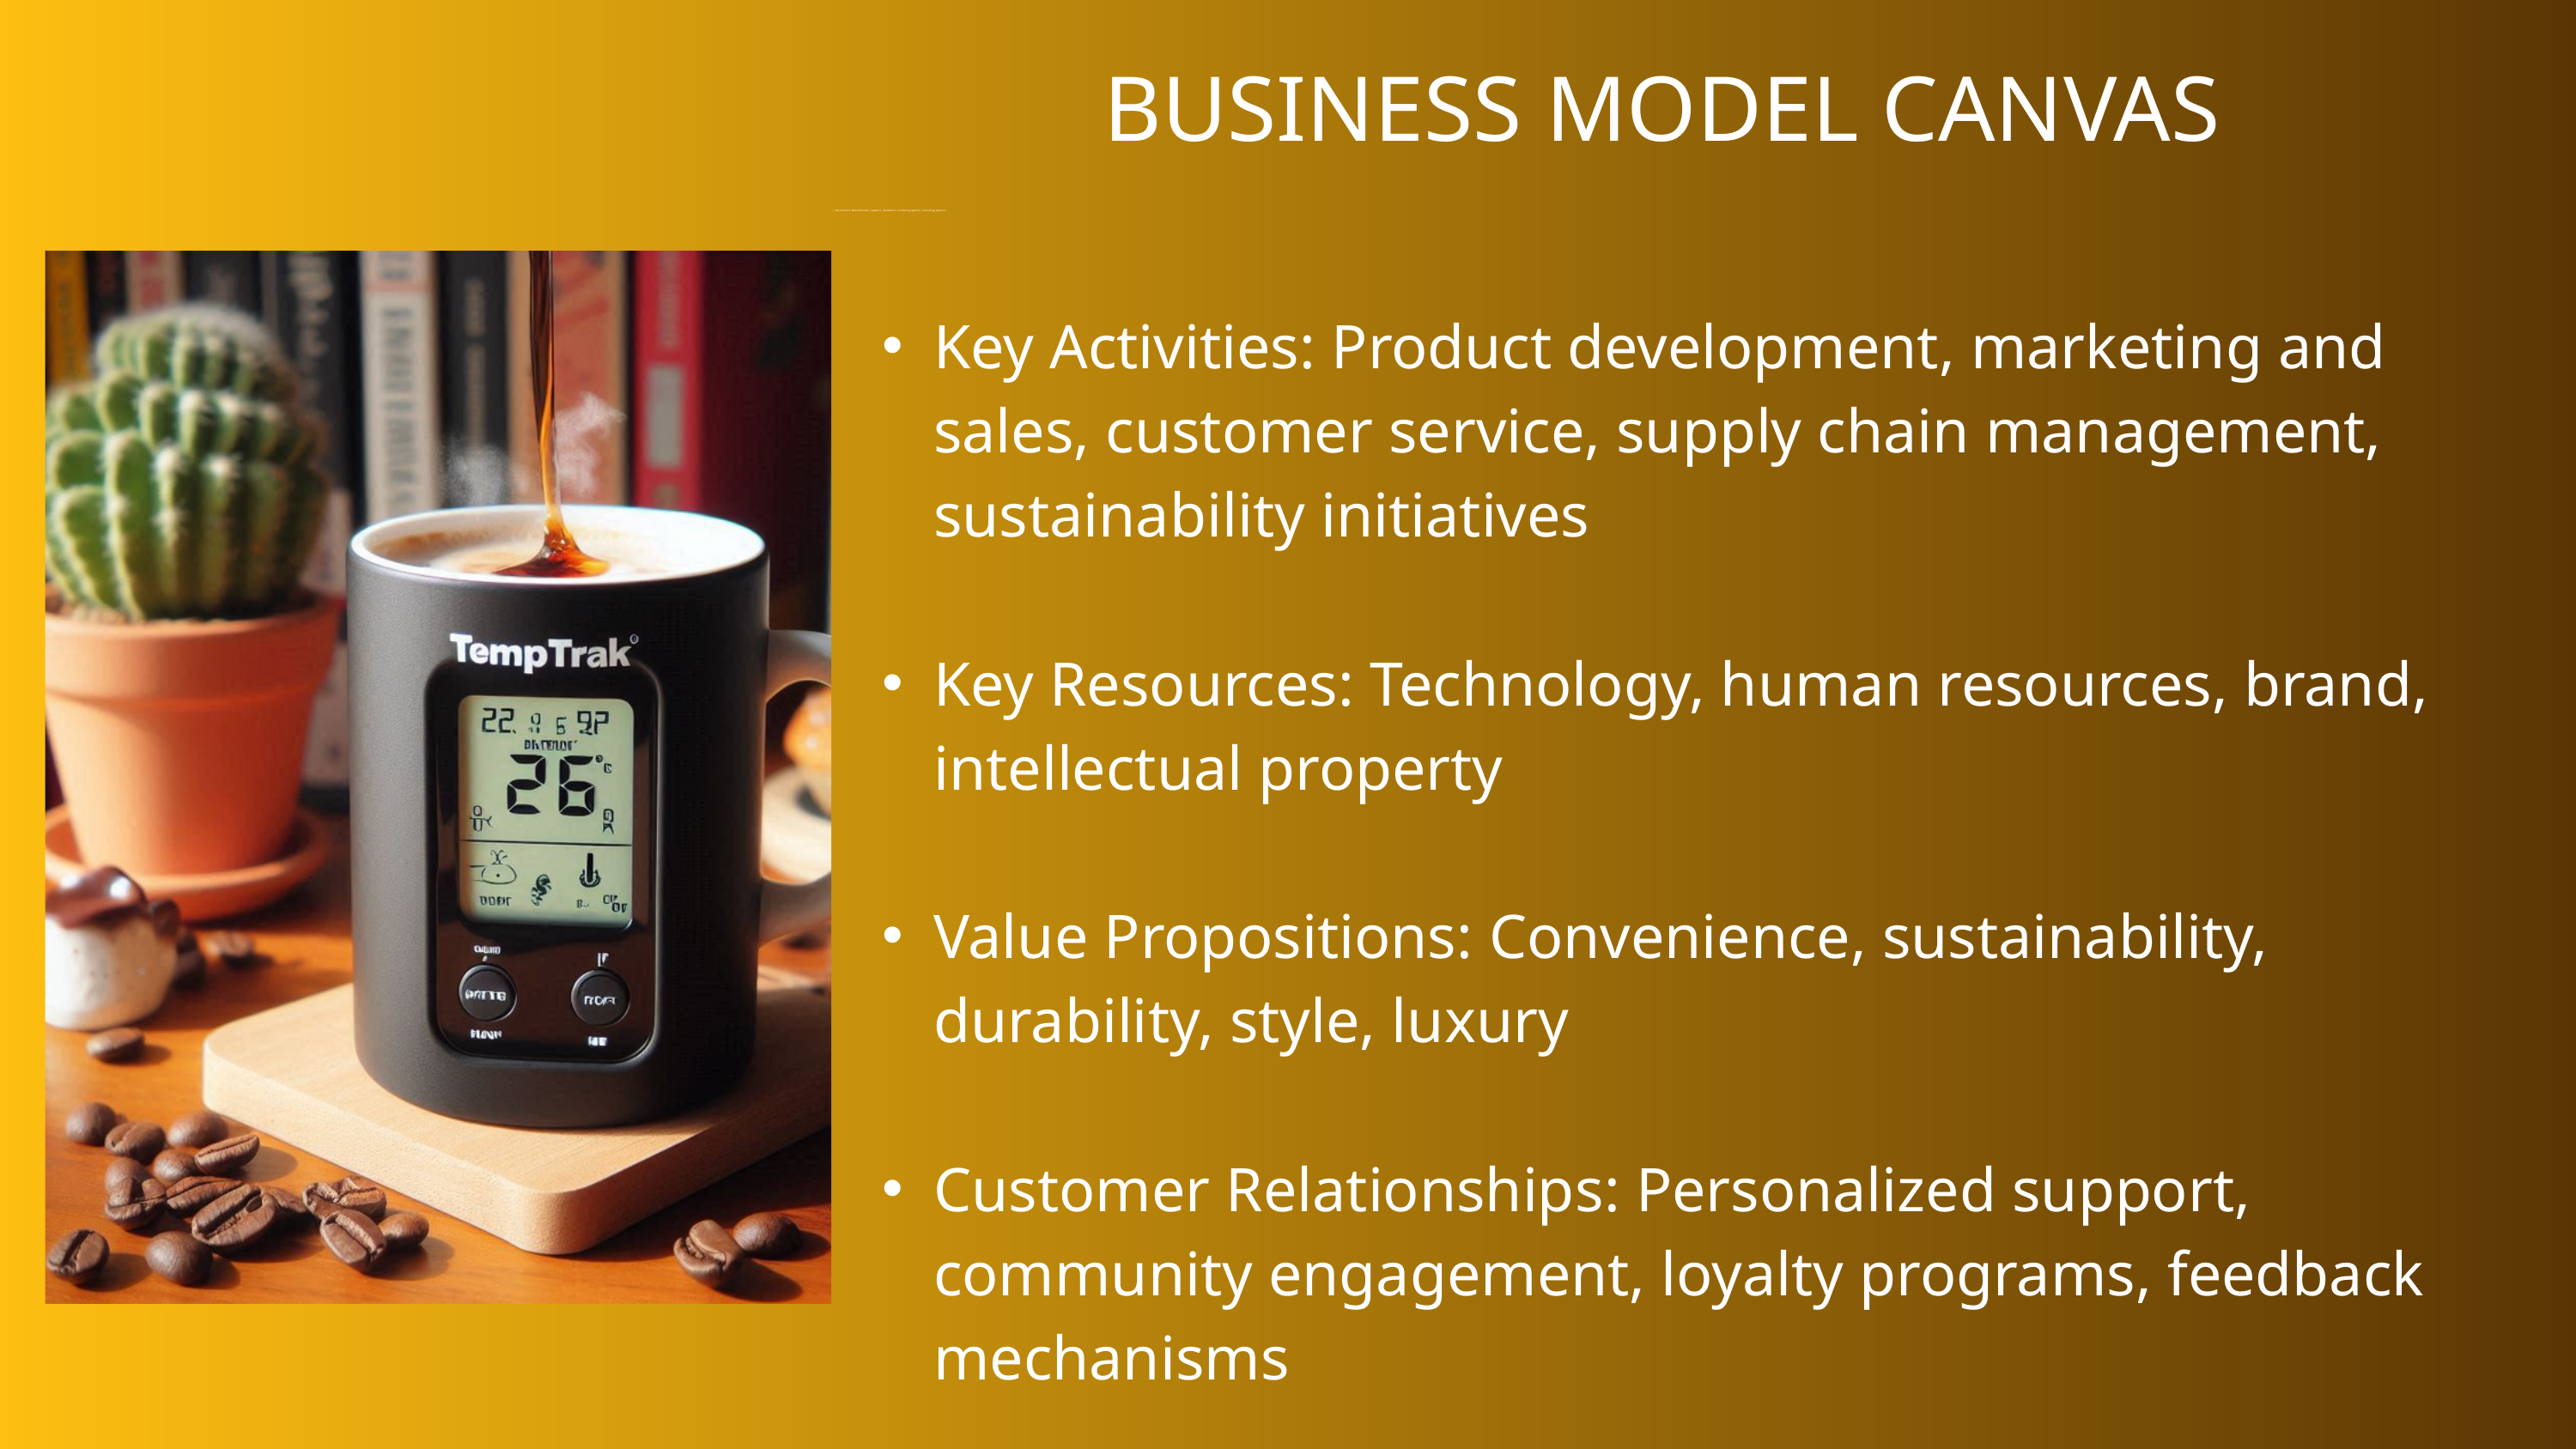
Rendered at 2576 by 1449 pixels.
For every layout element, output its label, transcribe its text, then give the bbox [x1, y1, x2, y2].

text_box BUSINESS MODEL CANVAS [1045, 33, 2280, 159]
text_box Key Partners: Manufacturers, suppliers, distributors, marketing agencies, technology partners Key Activities: Product development, marketing and sales, customer service, supply chain management, sustainability initiatives Key Resources: Technology, human resources, brand, intellectual property Value Propositions: Convenience, sustainability, durability, style, luxury Customer Relationships: Personalized support, community engagement, loyalty programs, feedback mechanisms [831, 208, 2505, 1449]
text_box [45, 251, 832, 1304]
